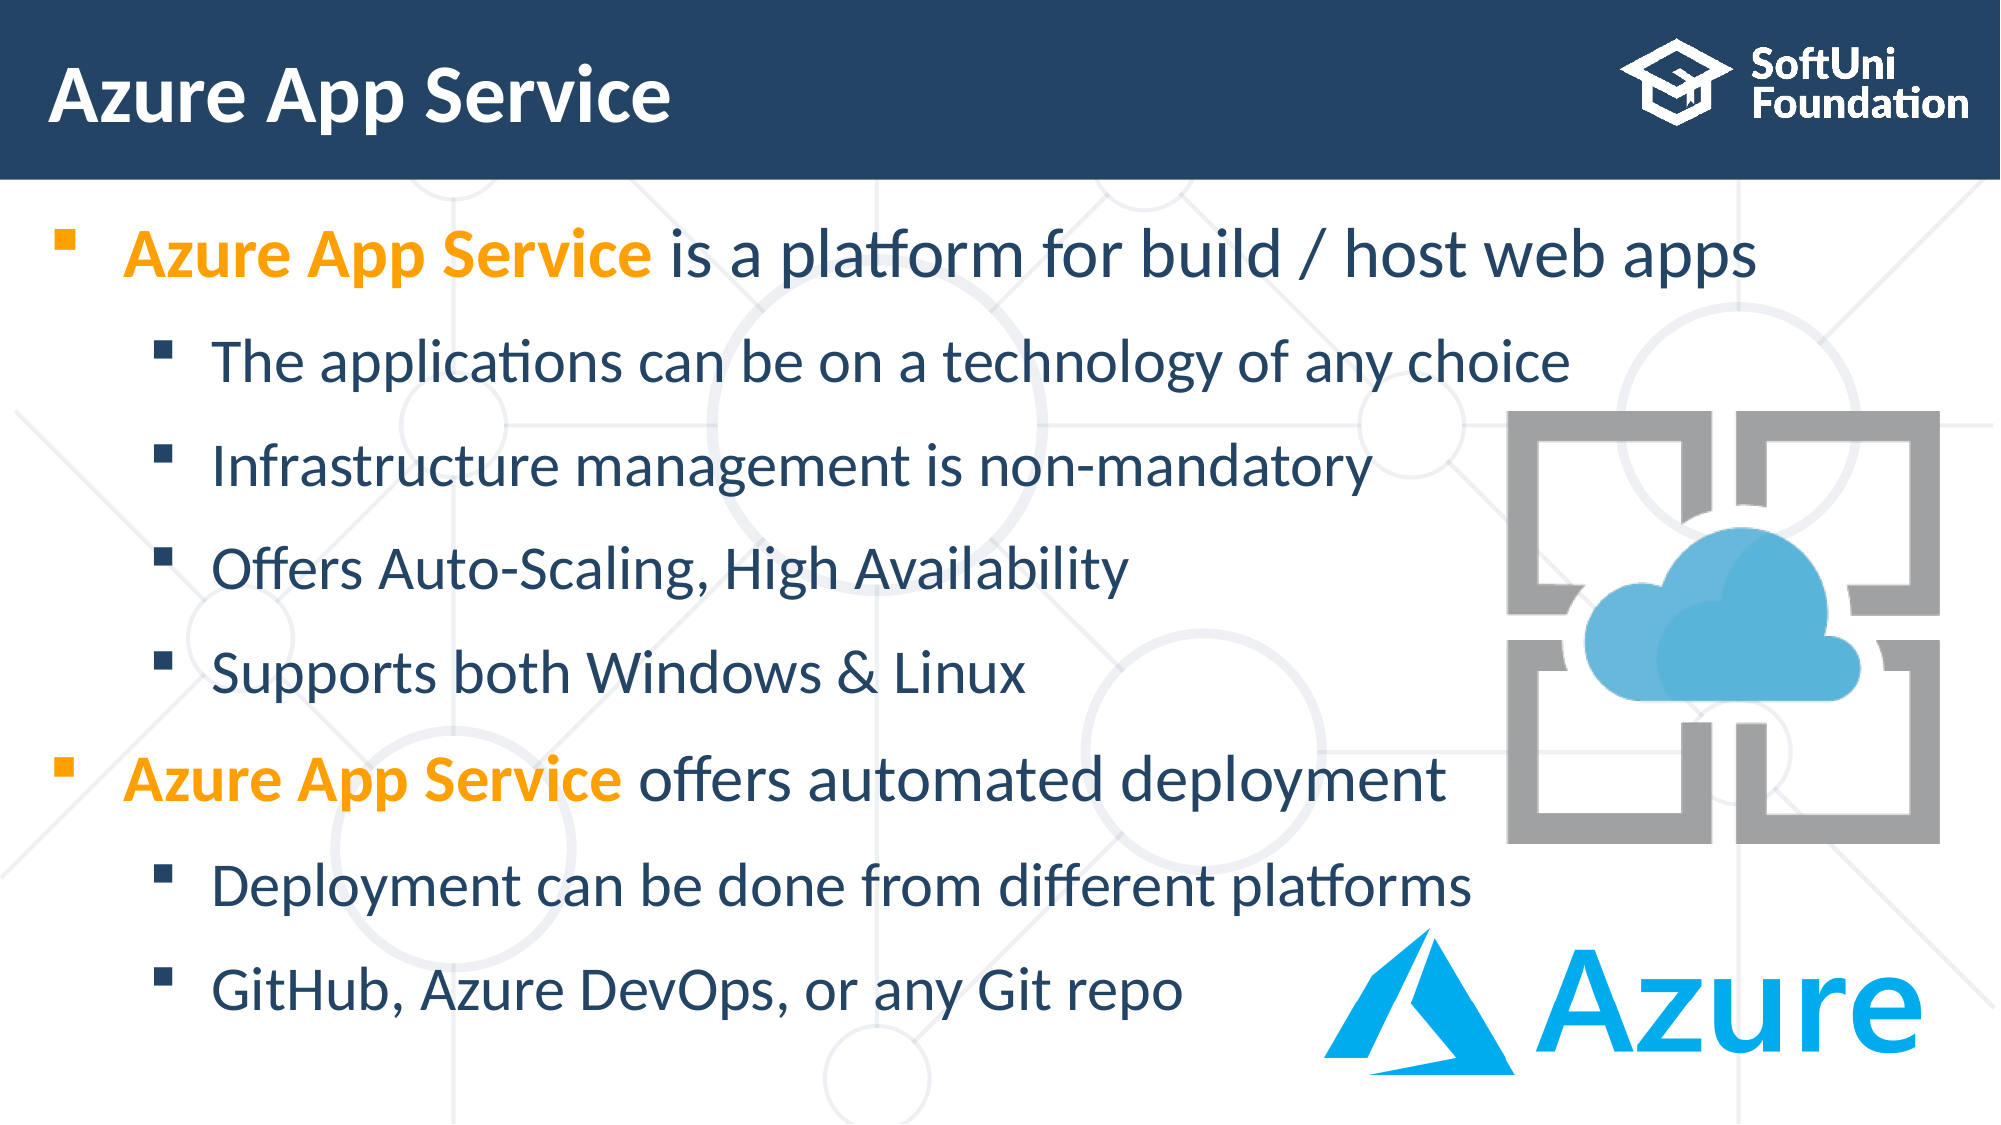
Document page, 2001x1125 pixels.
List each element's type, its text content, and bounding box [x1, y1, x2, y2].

picture [1473, 410, 1971, 844]
picture [1272, 918, 1971, 1103]
title Azure App Service [31, 16, 1591, 162]
list Azure App Service is a platform for build / host web apps The applications can be on a technology of any choice Infrastructure management is non-mandatory Offers Auto-Scaling, High Availability Supports both Windows & Linux Azure App Service offers automated deployment Deployment can be done from different platforms GitHub, Azure DevOps, or any Git repo [31, 196, 1970, 1125]
picture [1619, 38, 1968, 126]
